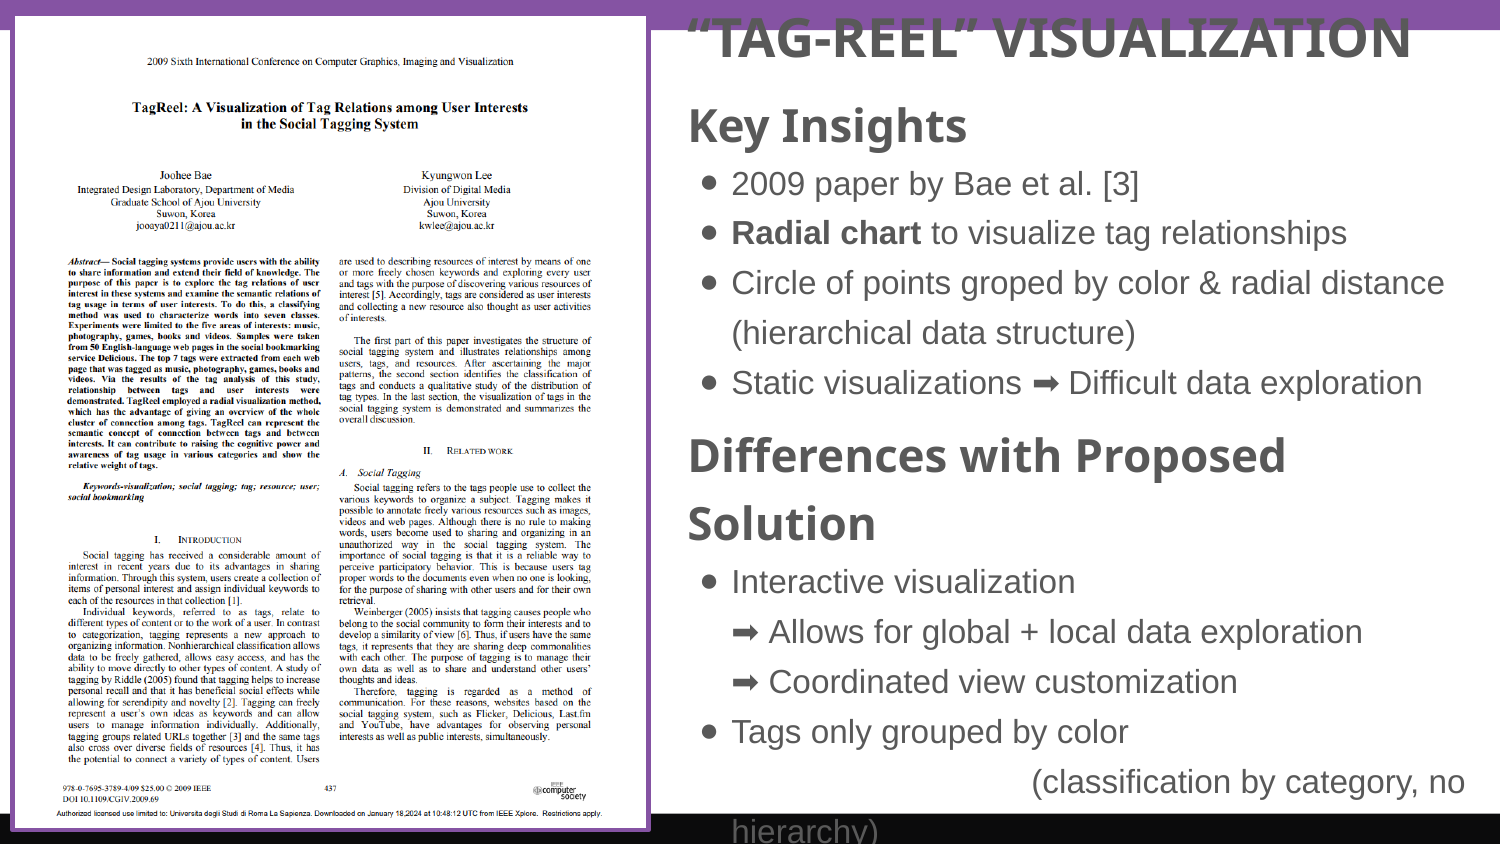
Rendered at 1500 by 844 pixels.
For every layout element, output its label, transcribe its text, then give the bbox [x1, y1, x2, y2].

list “TAG-REEL” VISUALIZATION Key Insights 2009 paper by Bae et al. [3] Radial chart to visualize tag relationships Circle of points groped by color & radial distance (hierarchical data structure) Static visualizations ➡ Difficult data exploration Differences with Proposed Solution Interactive visualization ➡ Allows for global + local data exploration ➡ Coordinated view customization Tags only grouped by color (classification by category, no hierarchy) [672, 81, 1500, 763]
picture [14, 15, 647, 828]
